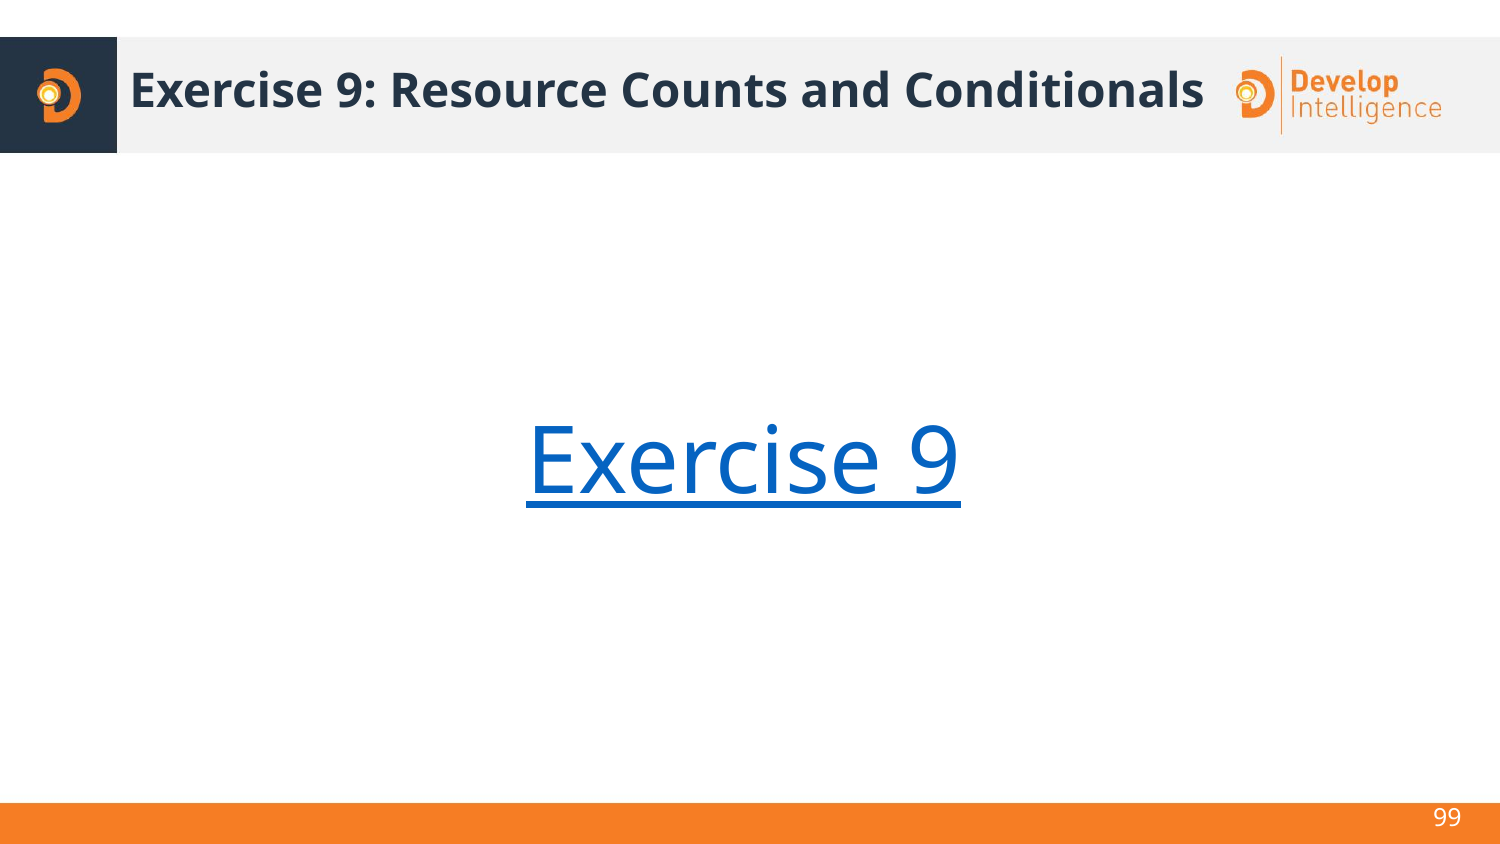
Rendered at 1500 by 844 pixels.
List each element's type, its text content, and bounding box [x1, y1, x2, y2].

picture [0, 0, 1500, 844]
slide_number ‹#› [1396, 800, 1499, 838]
list Exercise 9 [102, 182, 1397, 759]
title Exercise 9: Resource Counts and Conditionals [118, 36, 1500, 148]
